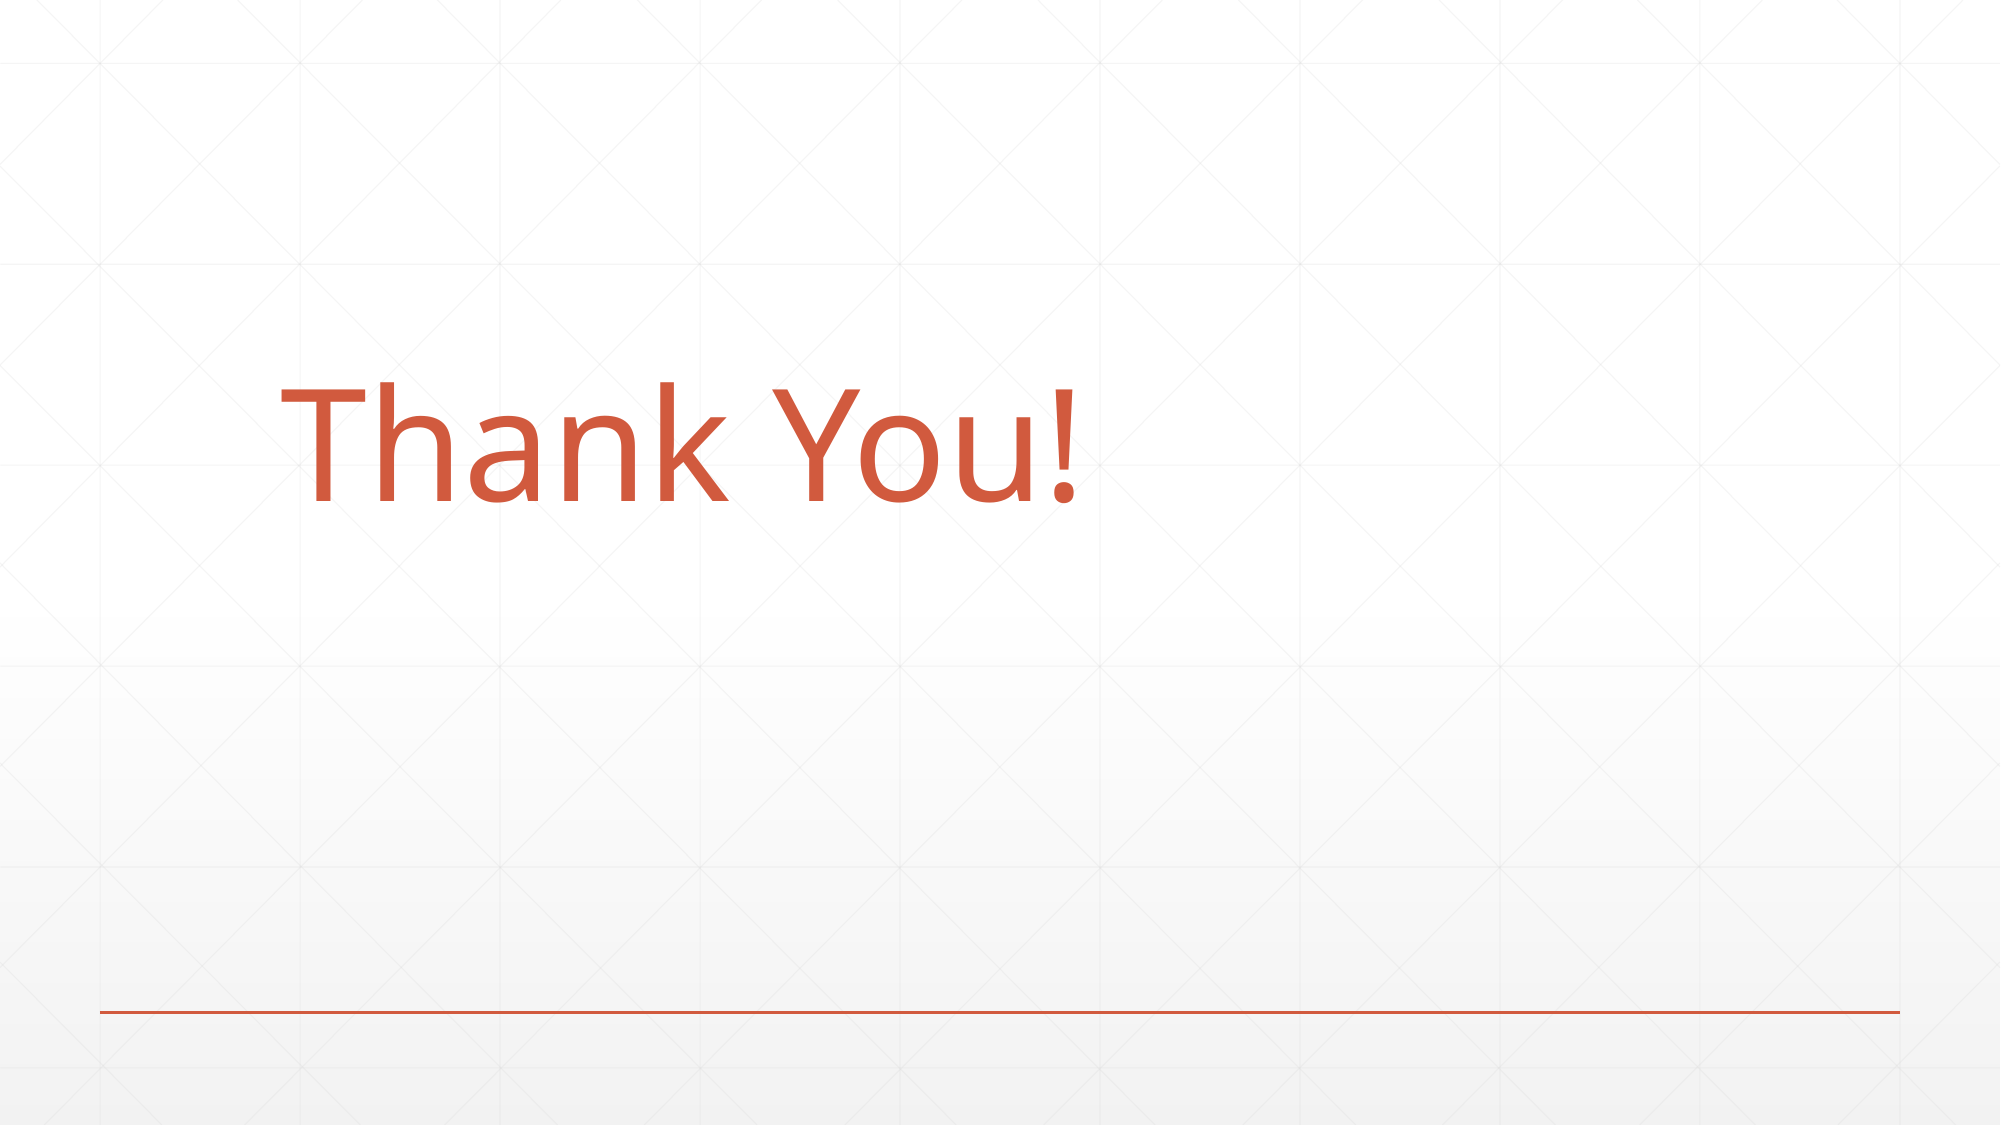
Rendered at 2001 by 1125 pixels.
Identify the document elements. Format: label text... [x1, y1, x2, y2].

text_box Thank You! [265, 355, 1841, 544]
